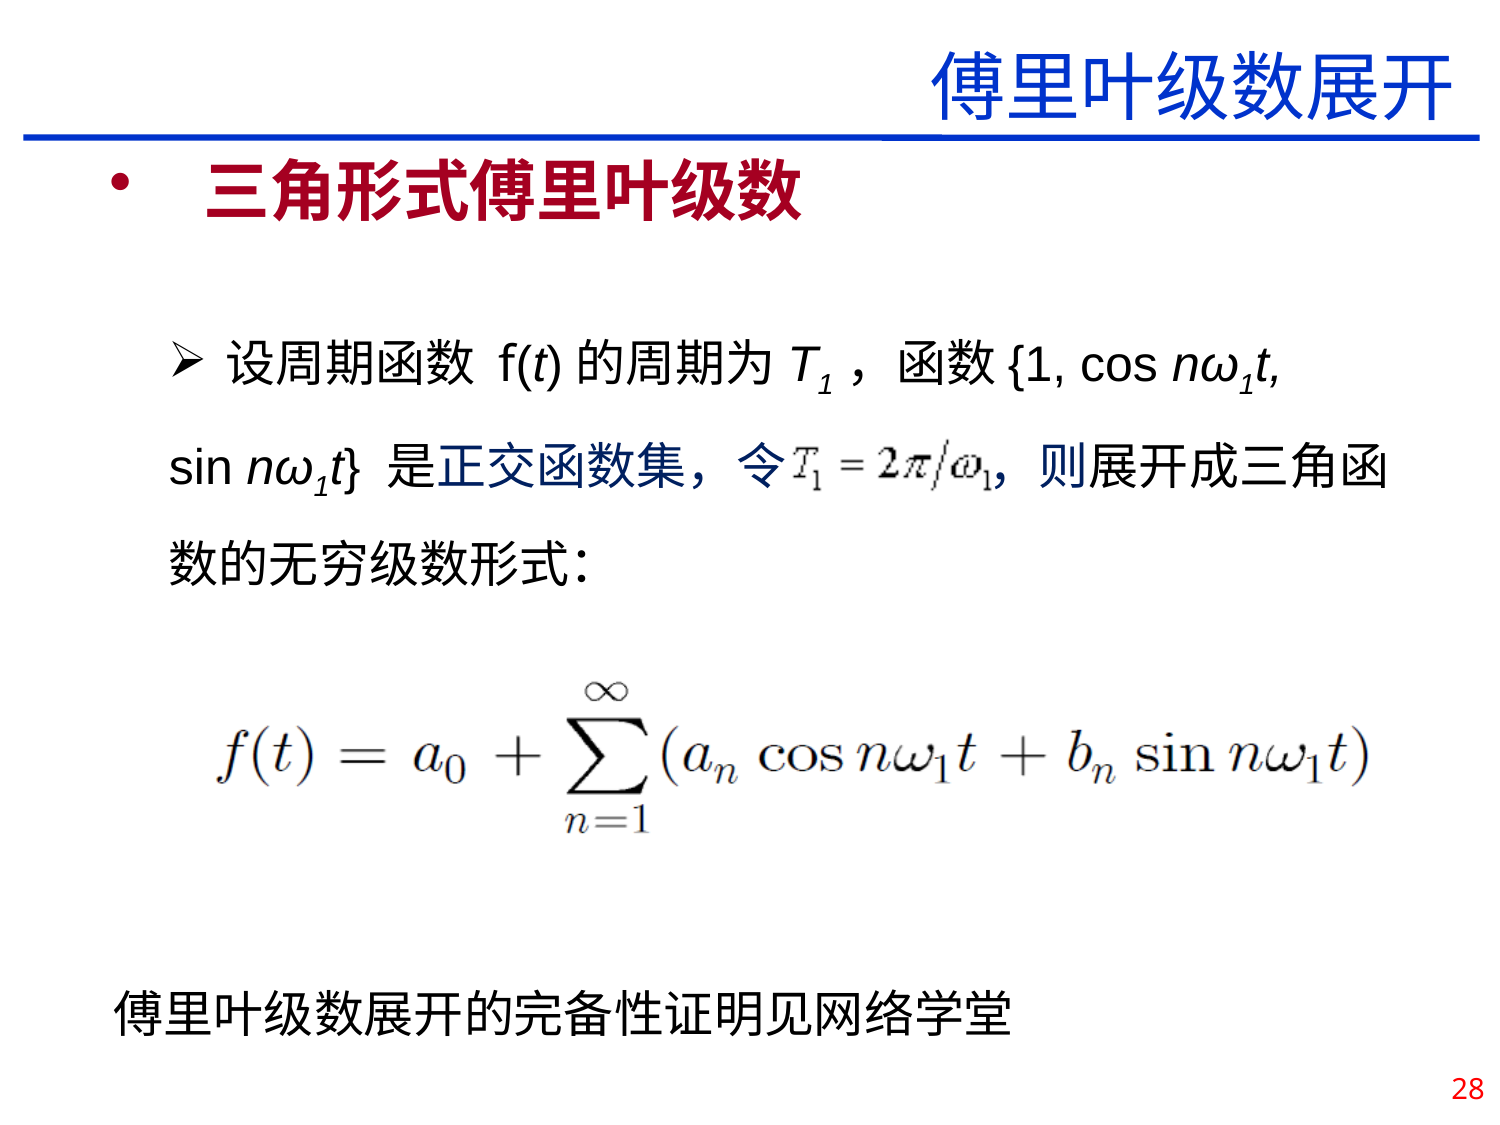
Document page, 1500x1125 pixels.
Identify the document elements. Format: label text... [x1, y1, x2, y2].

title 傅里叶级数展开 [910, 24, 1471, 138]
slide_number 28 [1187, 1062, 1500, 1125]
picture [784, 430, 1007, 499]
text_box 三角形式傅里叶级数 [94, 149, 1253, 250]
picture [192, 675, 1377, 836]
text_box 设周期函数 f(t)的周期为T1，函数{1, cos nω1t, sin nω1t} 是正交函数集，令 ，则展开成三角函数的无穷级数形式： [154, 230, 1415, 600]
text_box 傅里叶级数展开的完备性证明见网络学堂 [99, 974, 1029, 1050]
